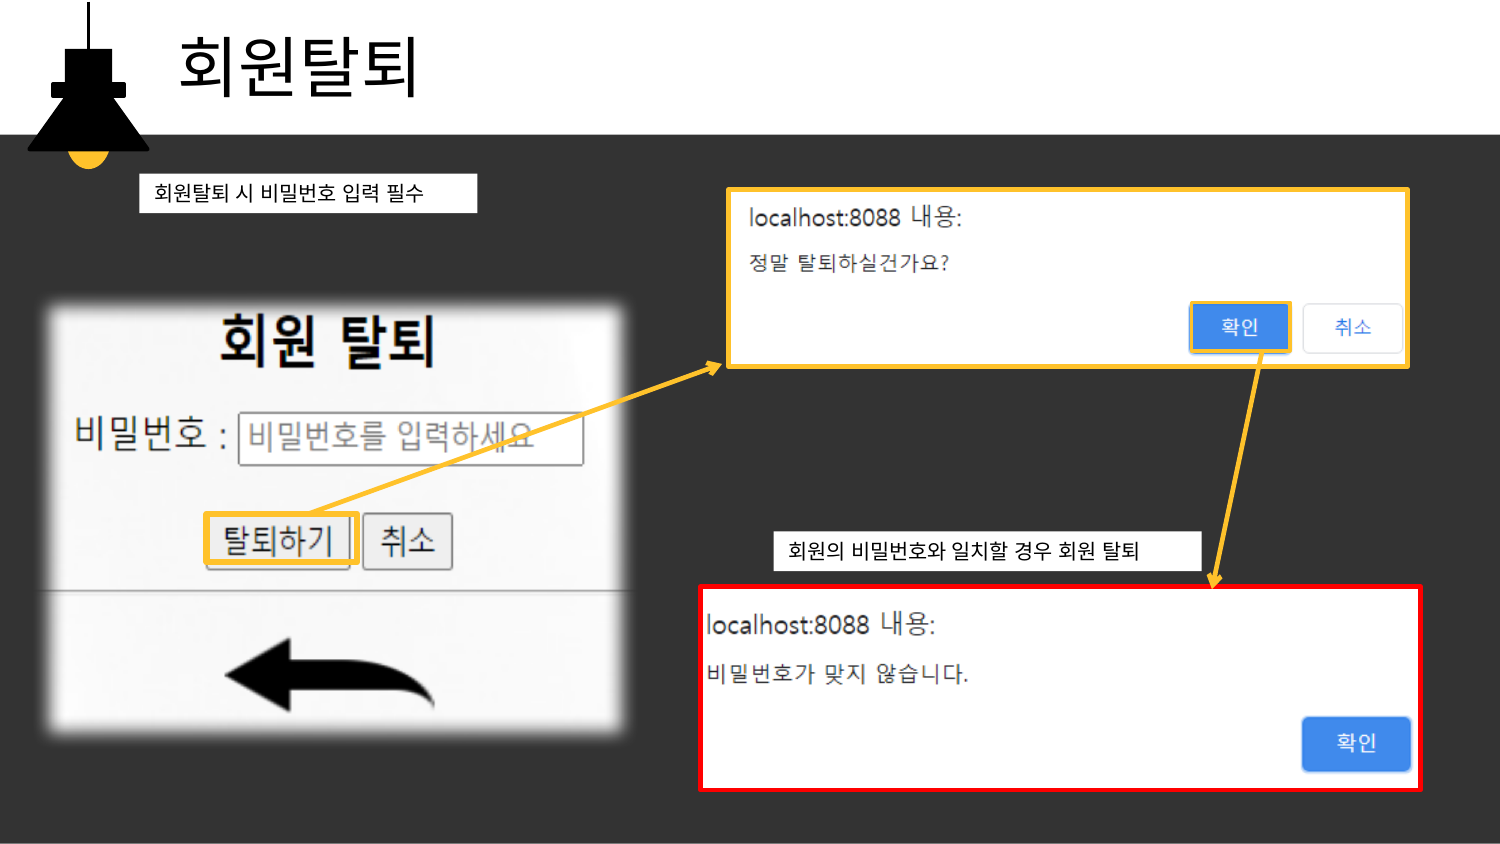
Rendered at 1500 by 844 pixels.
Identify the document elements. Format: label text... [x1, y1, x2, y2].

text_box 회원탈퇴 [162, 18, 439, 114]
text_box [31, 173, 1419, 788]
